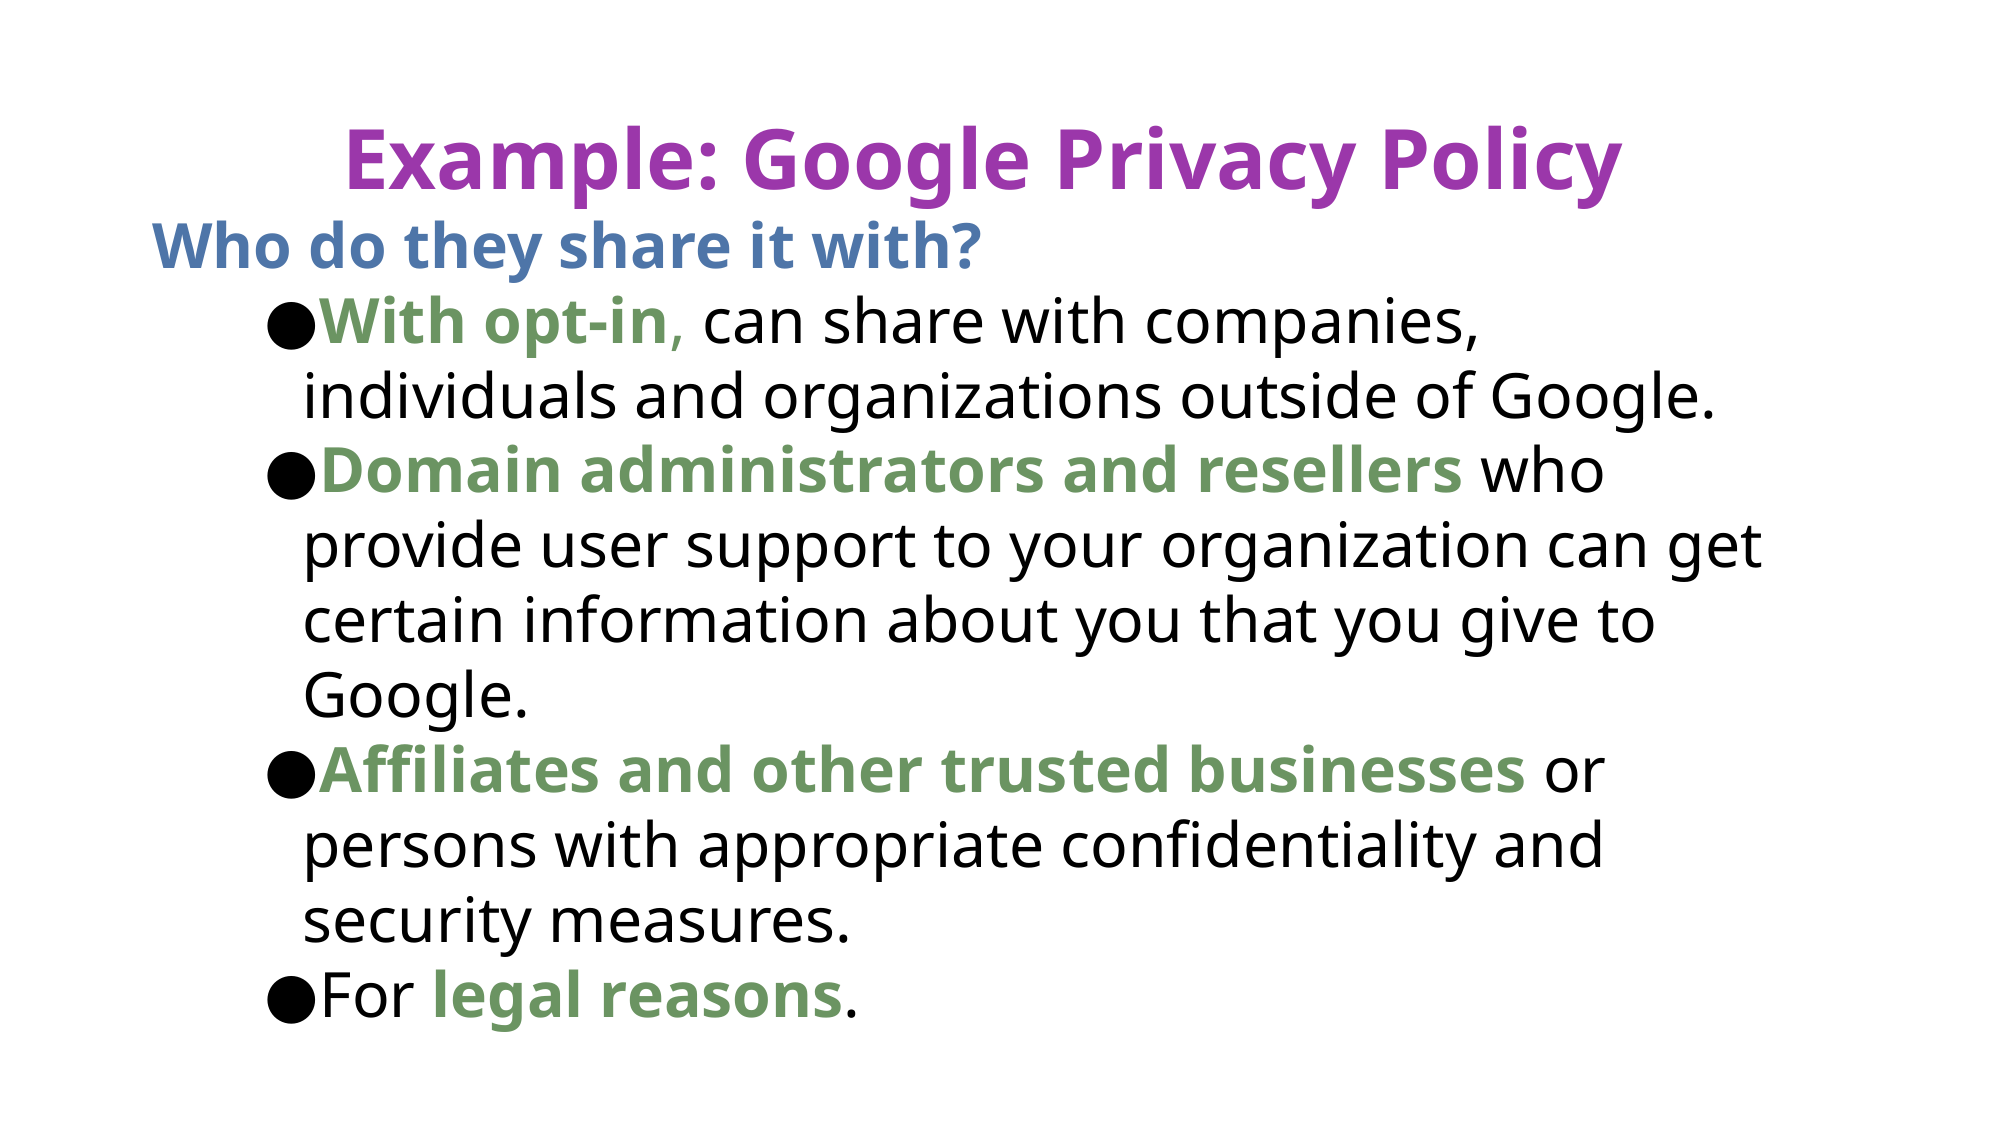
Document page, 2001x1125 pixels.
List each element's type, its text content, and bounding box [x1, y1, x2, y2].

title Example: Google Privacy Policy [133, 37, 1834, 225]
list Who do they share it with? With opt-in, can share with companies, individuals and organizations outside of Google. Domain administrators and resellers who provide user support to your organization can get certain information about you that you give to Google. Affiliates and other trusted businesses or persons with appropriate confidentiality and security measures. For legal reasons. [133, 225, 1834, 1017]
